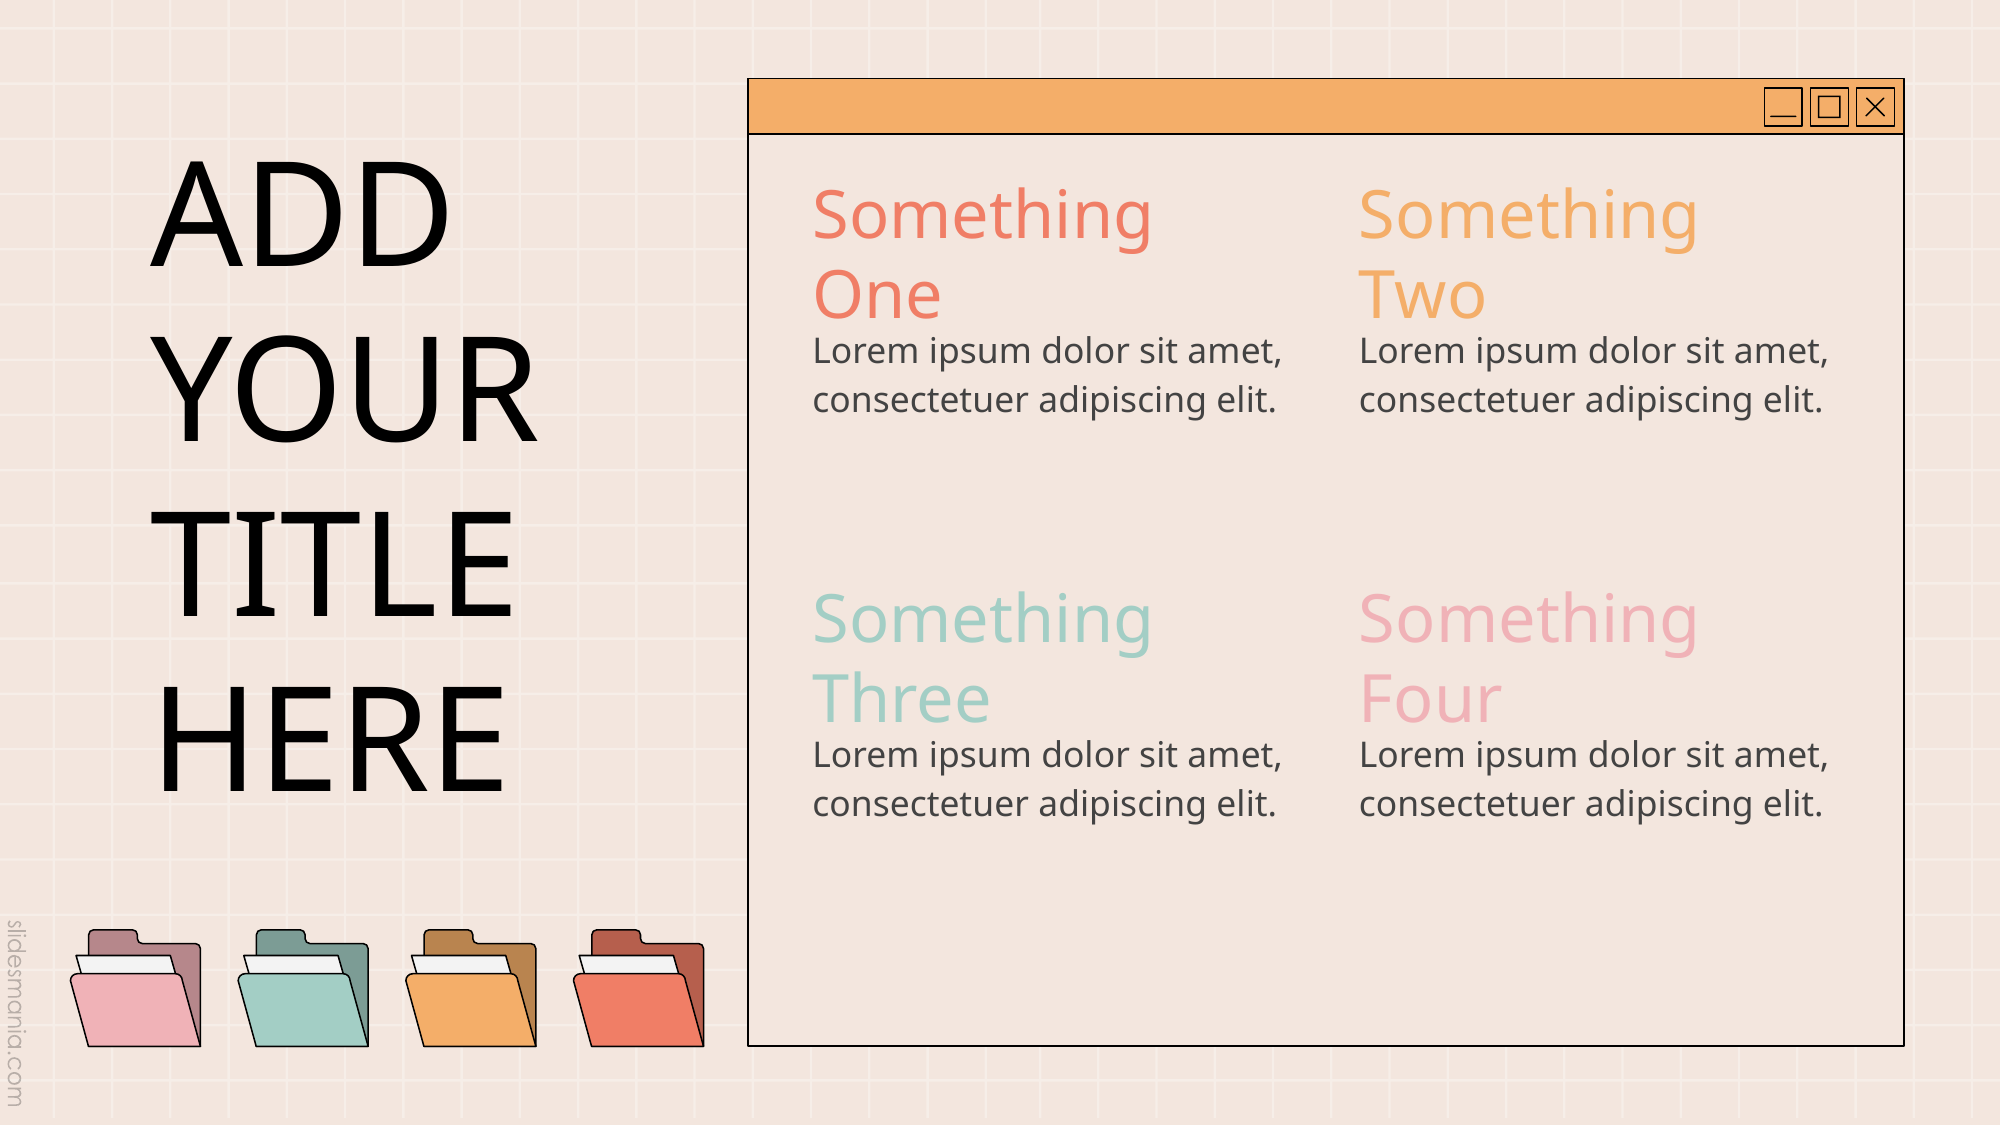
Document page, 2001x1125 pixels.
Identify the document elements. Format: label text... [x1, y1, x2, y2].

subtitle Something Two [1338, 213, 1860, 291]
list Lorem ipsum dolor sit amet, consectetuer adipiscing elit. [792, 705, 1314, 966]
list Lorem ipsum dolor sit amet, consectetuer adipiscing elit. [1338, 301, 1860, 562]
list Lorem ipsum dolor sit amet, consectetuer adipiscing elit. [1338, 705, 1860, 966]
list Lorem ipsum dolor sit amet, consectetuer adipiscing elit. [792, 301, 1314, 562]
subtitle Something One [792, 213, 1314, 291]
subtitle Something Three [792, 617, 1314, 695]
title ADD YOUR TITLE HERE [130, 78, 667, 864]
subtitle Something Four [1338, 617, 1860, 695]
